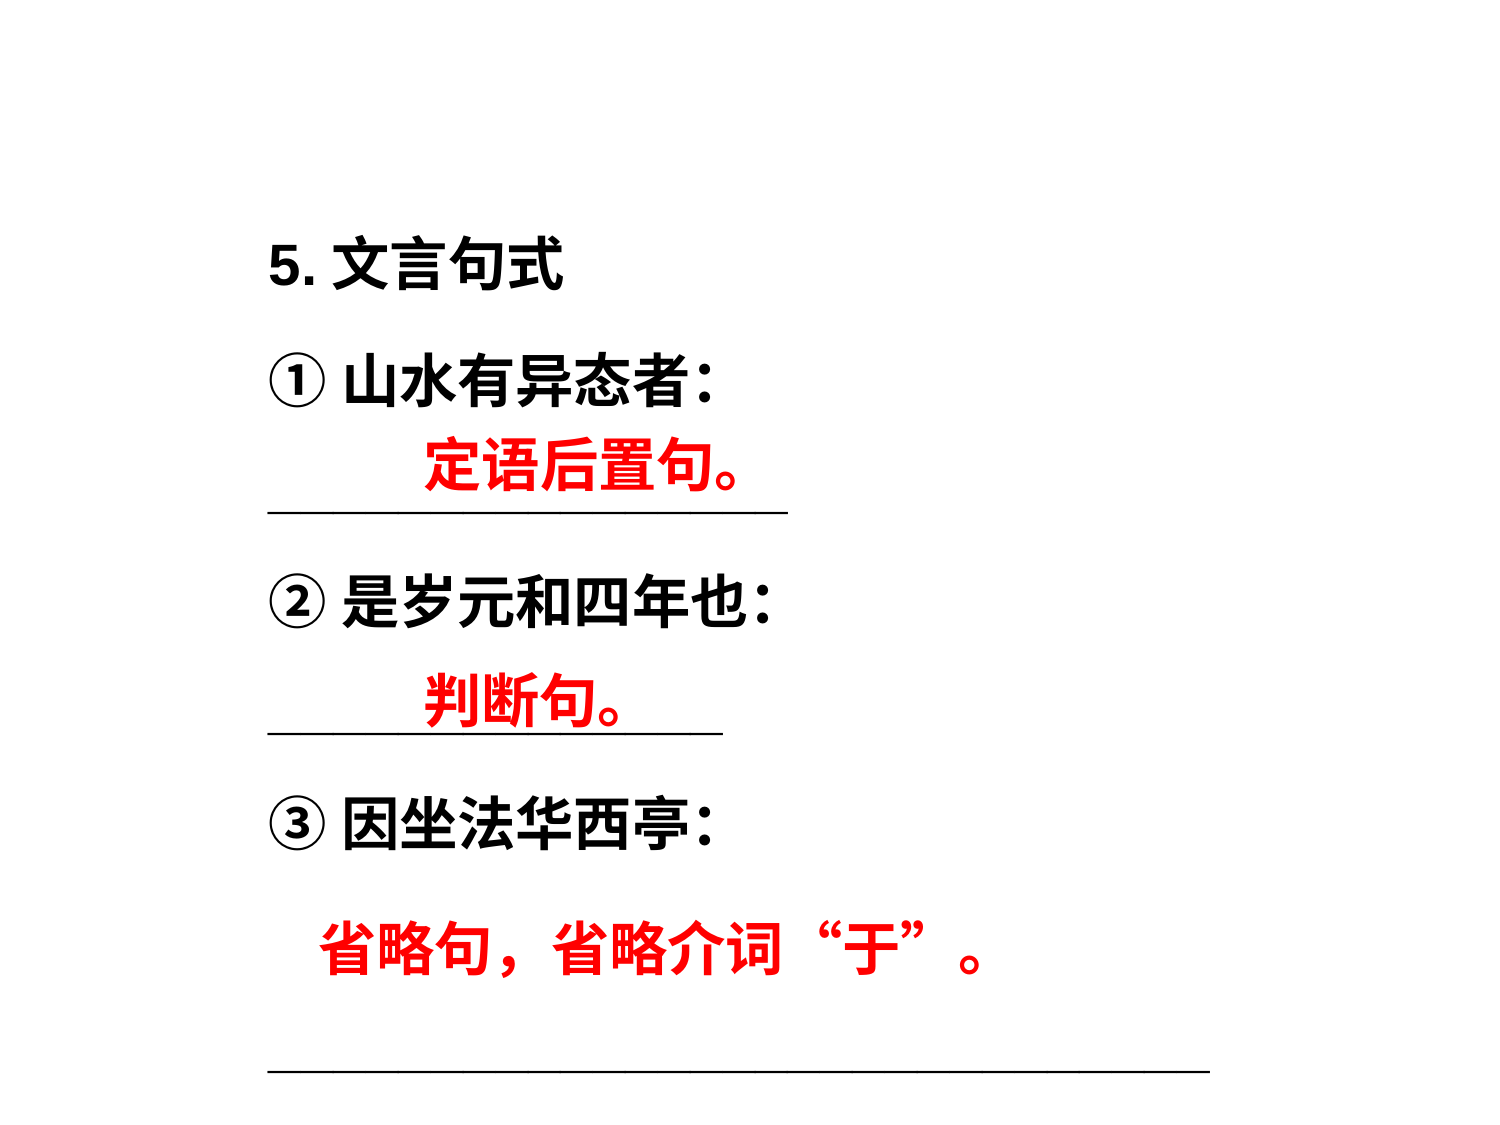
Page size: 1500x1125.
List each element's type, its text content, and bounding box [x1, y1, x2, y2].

text_box 定语后置句。 [408, 420, 788, 506]
text_box 判断句。 [408, 657, 672, 742]
text_box [512, 1024, 988, 1103]
text_box 省略句，省略介词“于”。 [303, 904, 1032, 990]
list 5.文言句式 ①山水有异态者：________________ ②是岁元和四年也： ______________ ③因坐法华西亭： _______________________________ [253, 184, 1258, 929]
